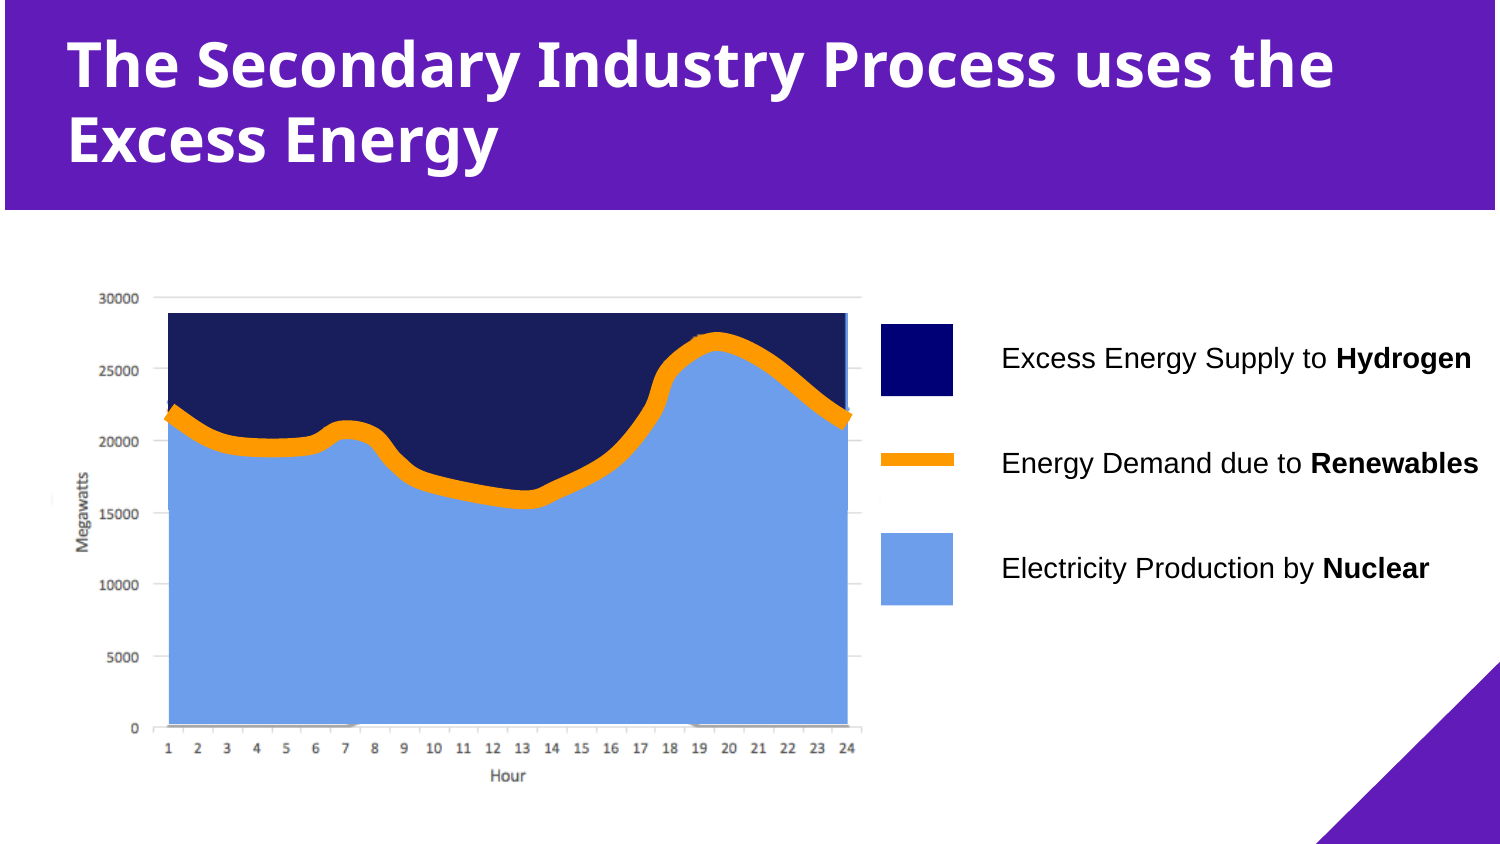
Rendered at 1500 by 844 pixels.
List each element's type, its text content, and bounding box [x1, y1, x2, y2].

picture [50, 283, 882, 803]
text_box Excess Energy Supply to Hydrogen Energy Demand due to Renewables Electricity Production by Nuclear [986, 324, 1500, 397]
text_box [887, 324, 953, 397]
text_box [887, 533, 953, 606]
title The Secondary Industry Process uses the Excess Energy [51, 10, 1449, 113]
